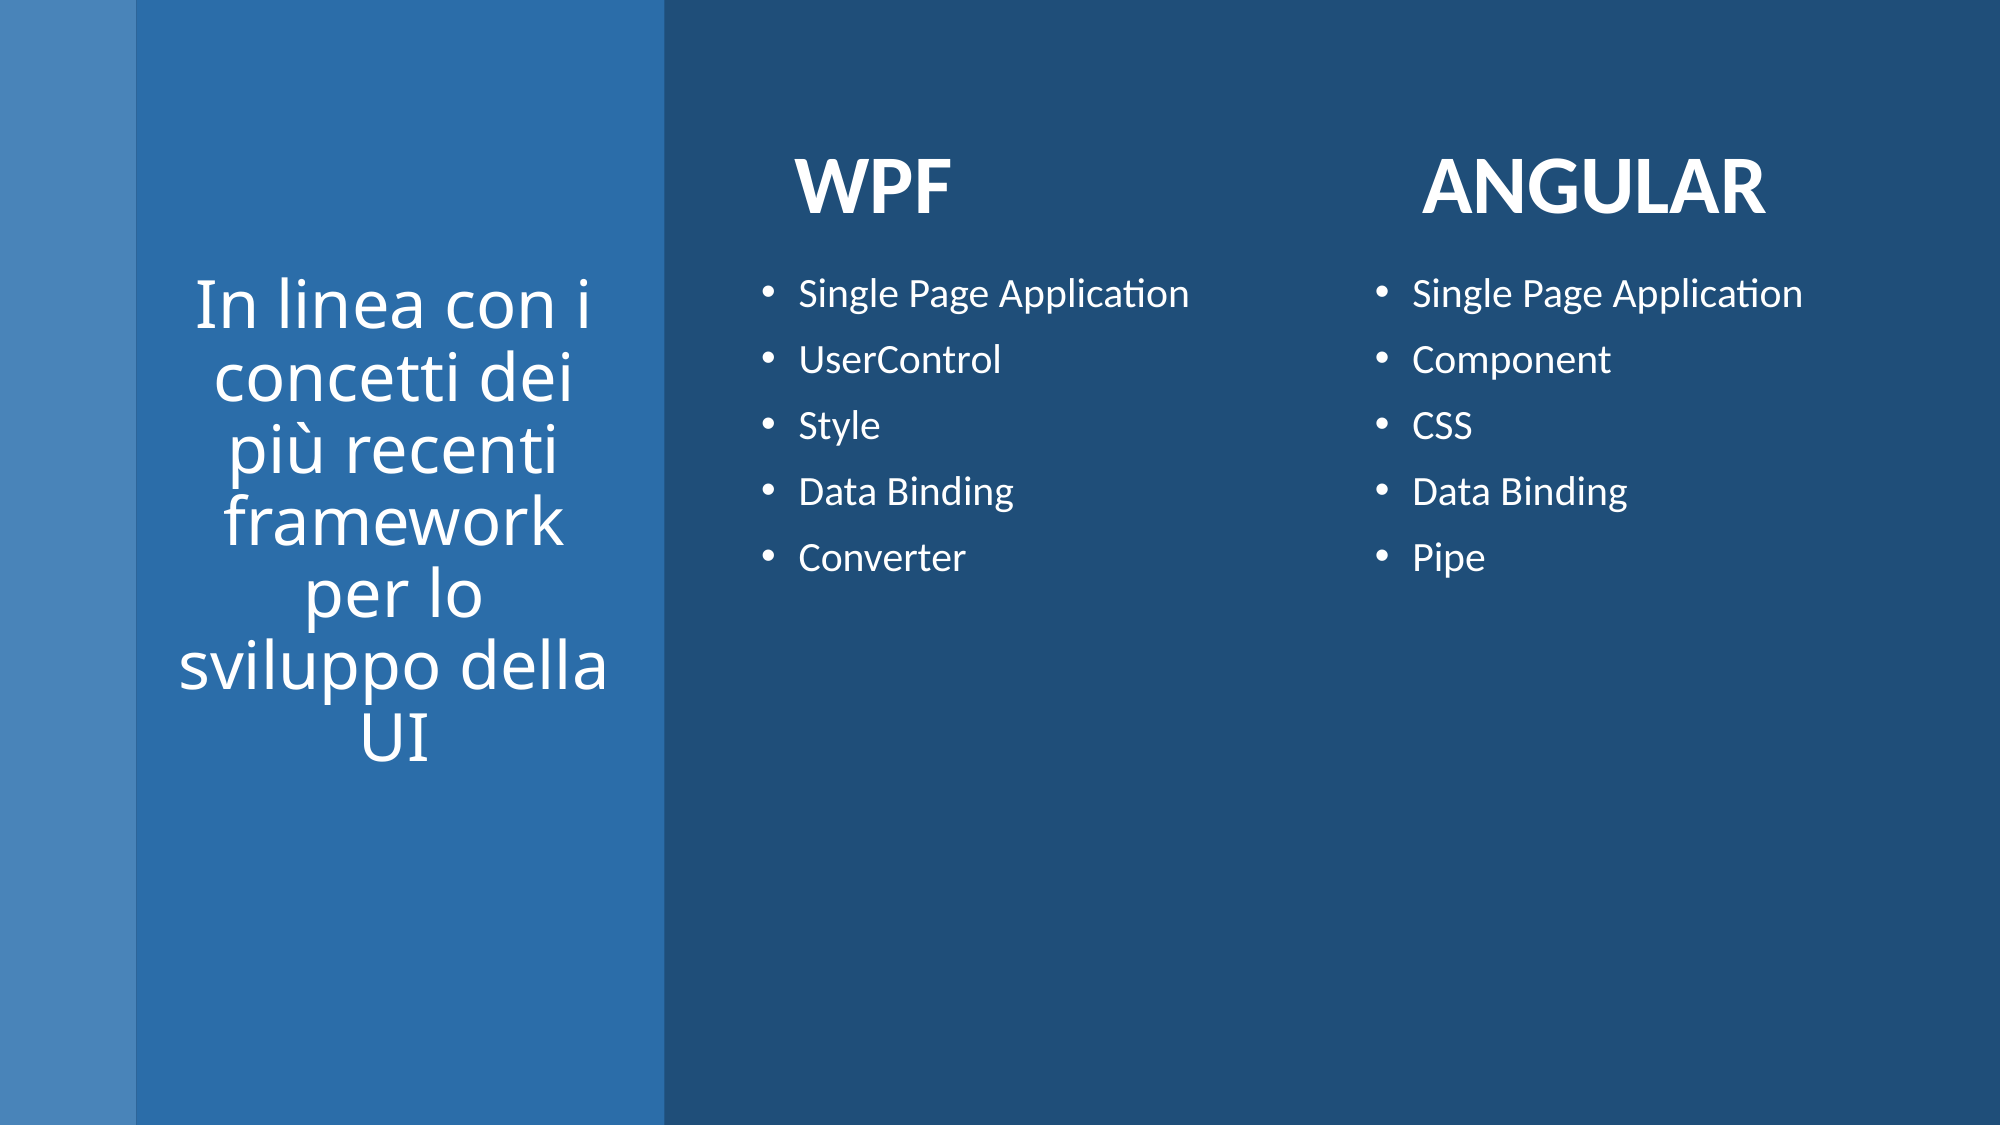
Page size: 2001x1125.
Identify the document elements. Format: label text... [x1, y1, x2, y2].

text_box ANGULAR [1407, 122, 1783, 238]
title In linea con i concetti dei più recenti framework per lo sviluppo della UI [162, 263, 626, 1003]
text_box WPF [779, 122, 968, 238]
text_box [0, 0, 136, 1125]
text_box [136, 0, 666, 1125]
text_box Single Page Application Component CSS Data Binding Pipe [1359, 263, 1922, 1003]
list Single Page Application UserControl Style Data Binding Converter [745, 263, 1308, 1003]
